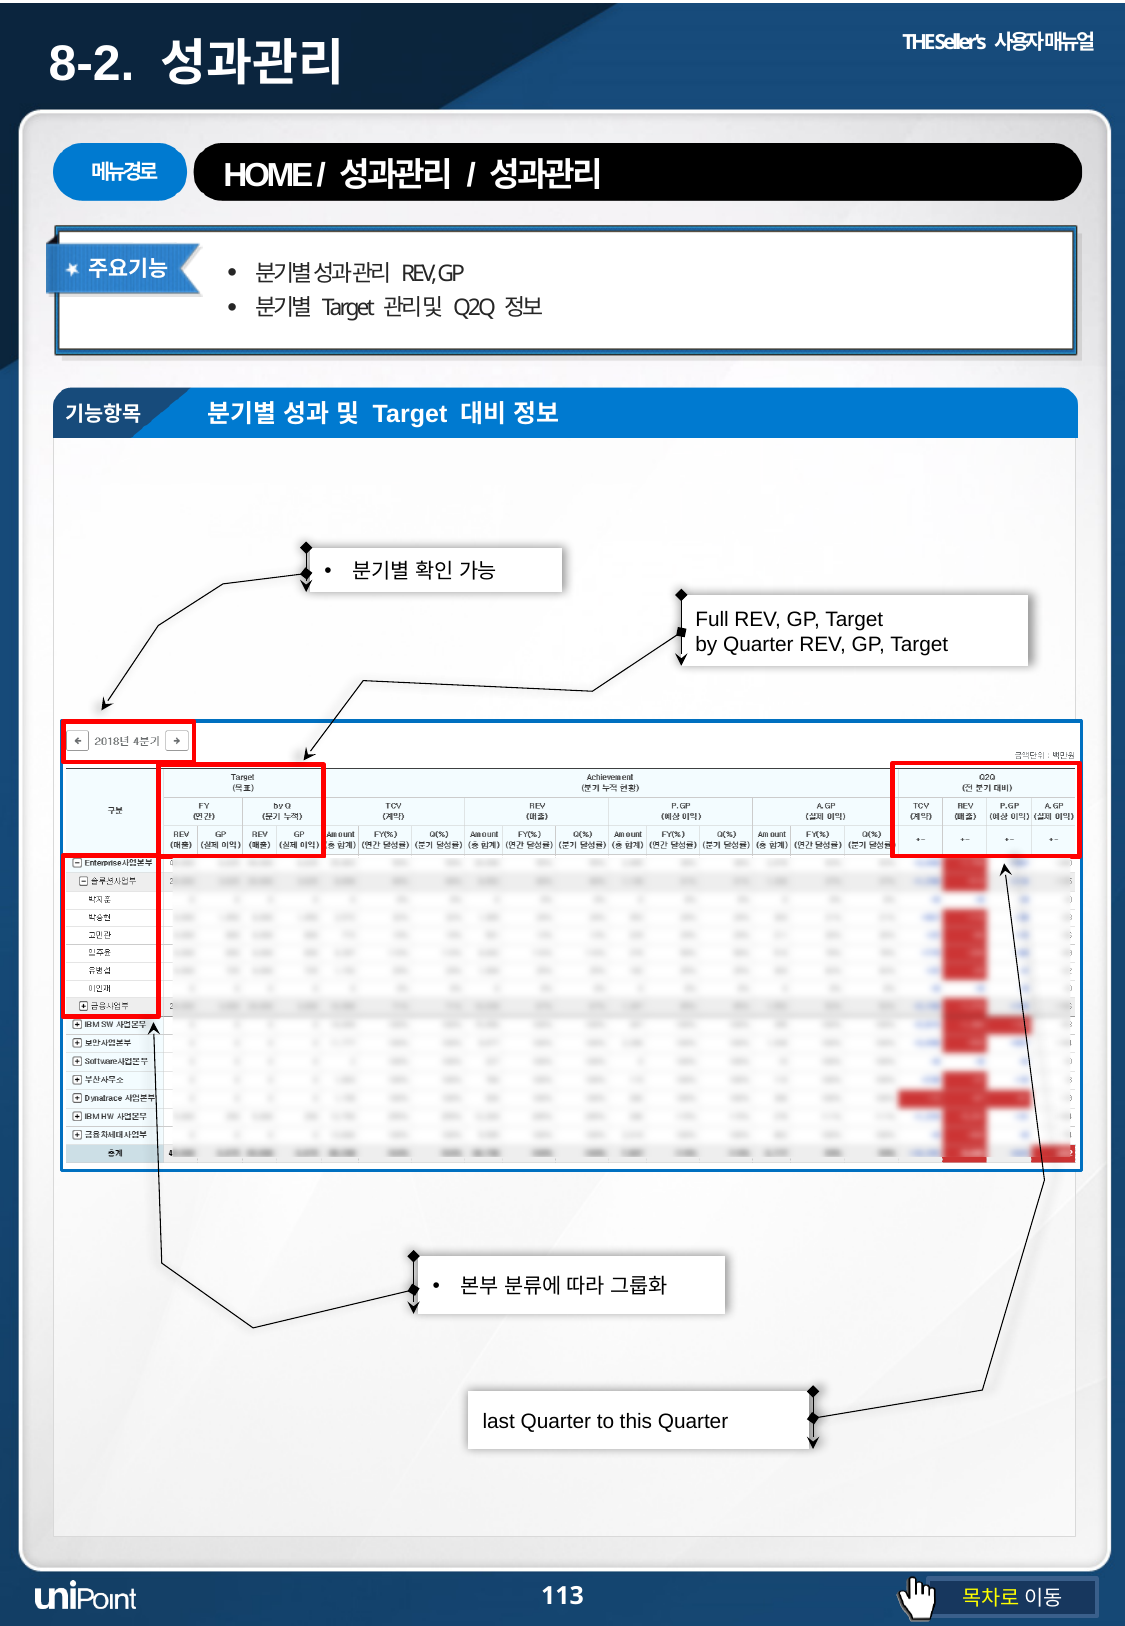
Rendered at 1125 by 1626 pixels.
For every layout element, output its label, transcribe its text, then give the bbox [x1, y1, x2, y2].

text_box Full REV, GP, Target by Quarter REV, GP, Target [331, 588, 1028, 719]
text_box [320, 586, 1039, 719]
picture [0, 3, 1125, 1626]
text_box 8-2. 성과관리 [42, 36, 752, 97]
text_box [874, 1569, 1098, 1625]
text_box 분기별 성과 관리 REV, GP 분기별 Target 관리 및 Q2Q 정보 [221, 249, 1068, 327]
text_box [144, 1174, 733, 1334]
text_box 본부 분류에 따라 그룹화 [156, 1176, 725, 1330]
text_box 분기별 확인 가능 [106, 541, 562, 702]
text_box 분기별 성과 및 Target 대비 정보 [207, 397, 560, 428]
text_box 분기별 확인 가능 [101, 696, 114, 711]
text_box last Quarter to this Quarter [468, 1176, 1047, 1450]
text_box [463, 1179, 1061, 1453]
text_box HOME / 성과관리 / 성과관리 [217, 154, 1053, 199]
text_box [987, 1174, 1051, 1385]
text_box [62, 721, 1080, 1169]
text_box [54, 438, 1075, 1536]
text_box [95, 539, 571, 714]
